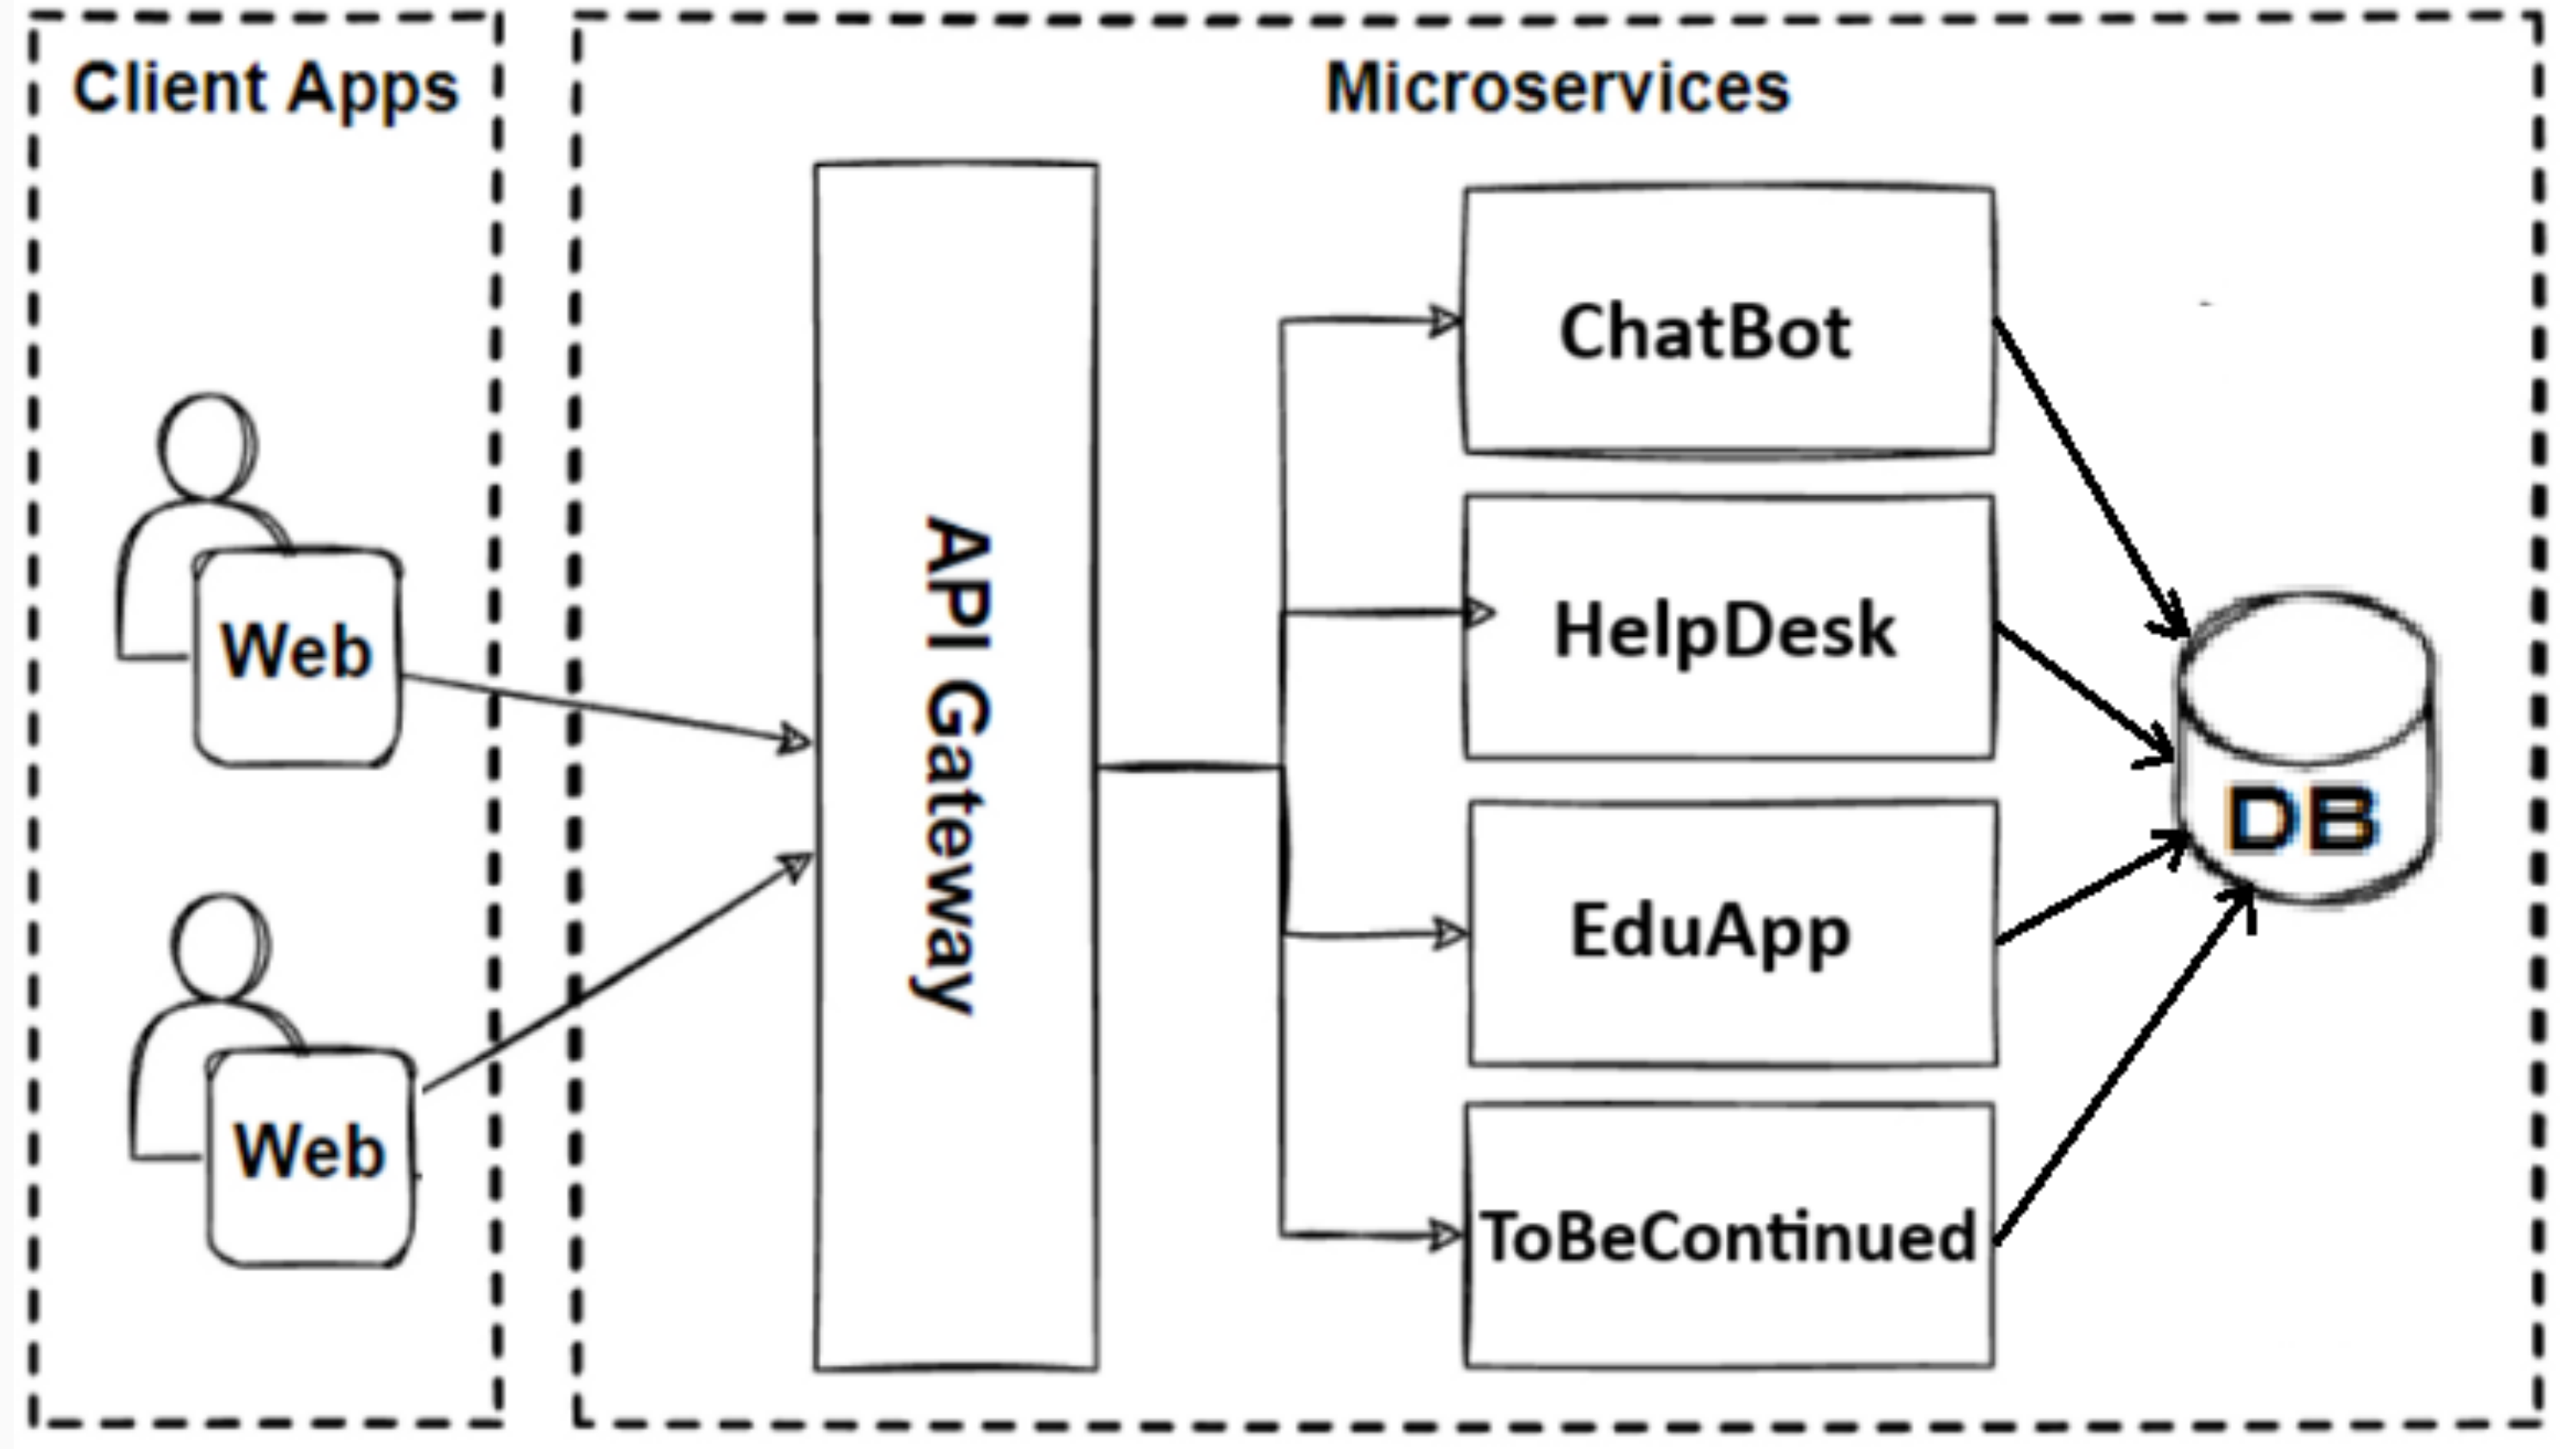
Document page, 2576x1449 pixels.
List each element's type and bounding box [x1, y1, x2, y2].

text_box [13, 0, 2576, 1449]
